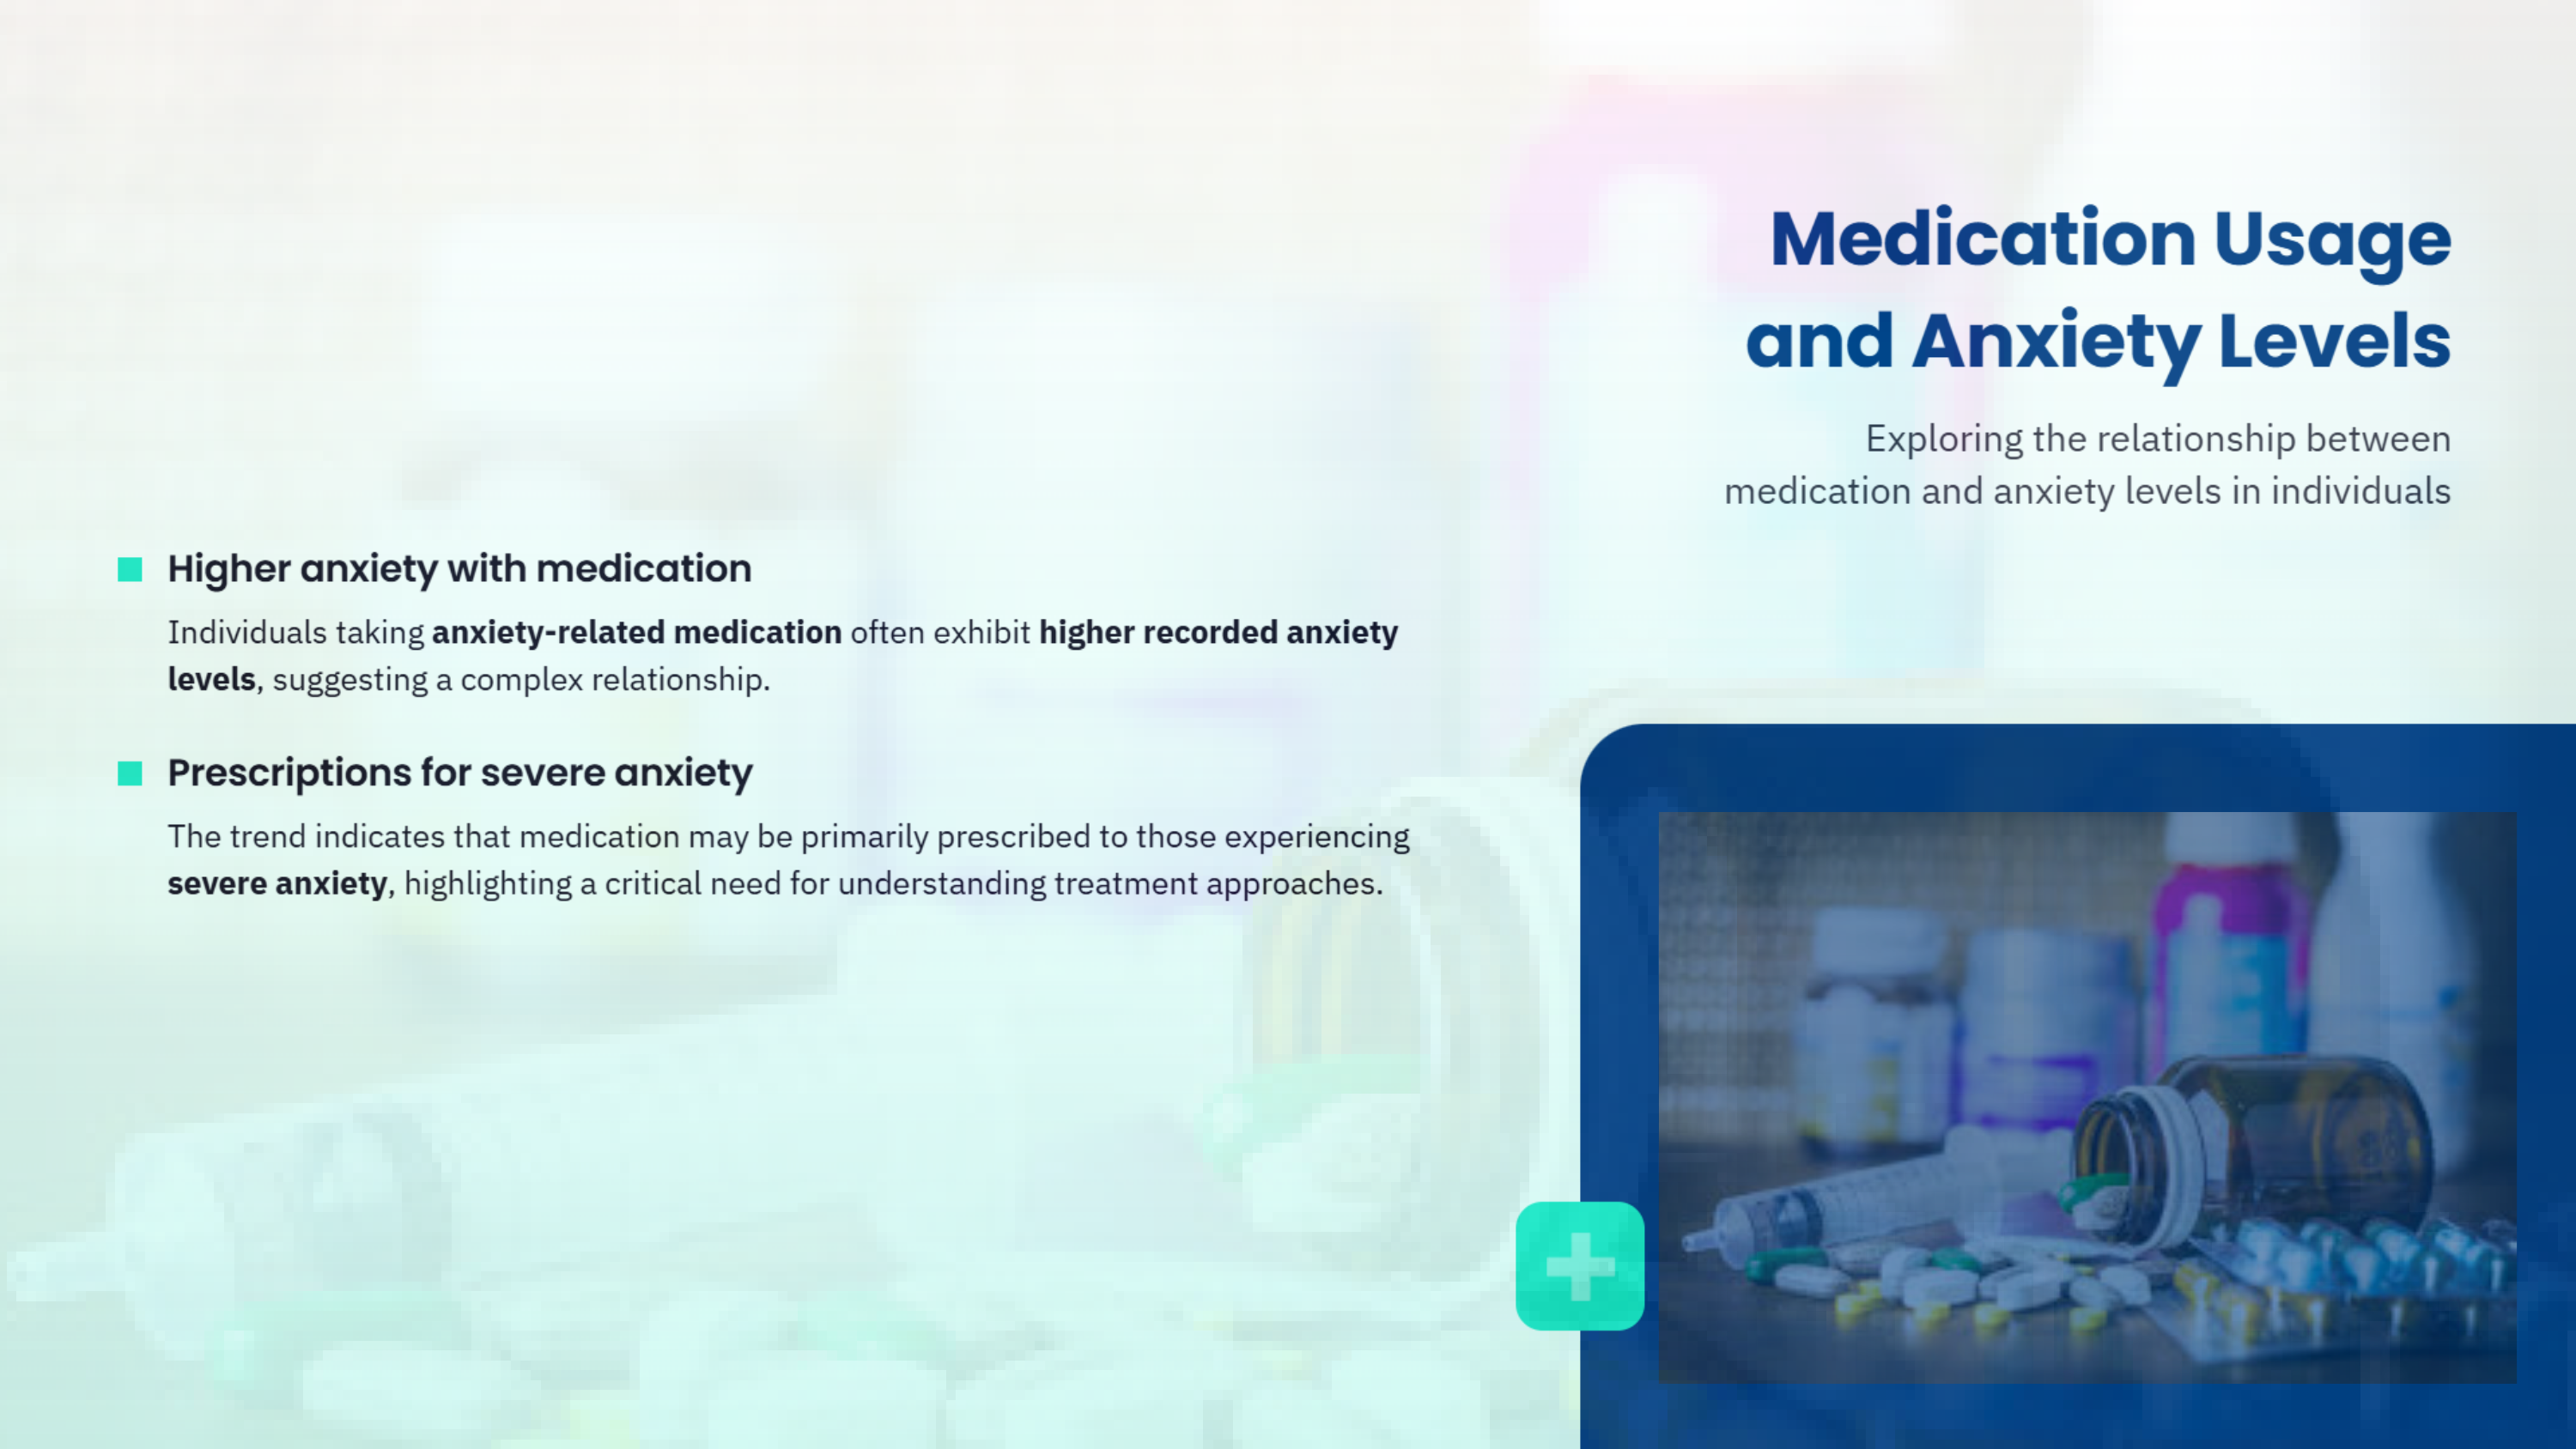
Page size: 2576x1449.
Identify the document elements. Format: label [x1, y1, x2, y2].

text_box [0, 0, 2576, 1449]
